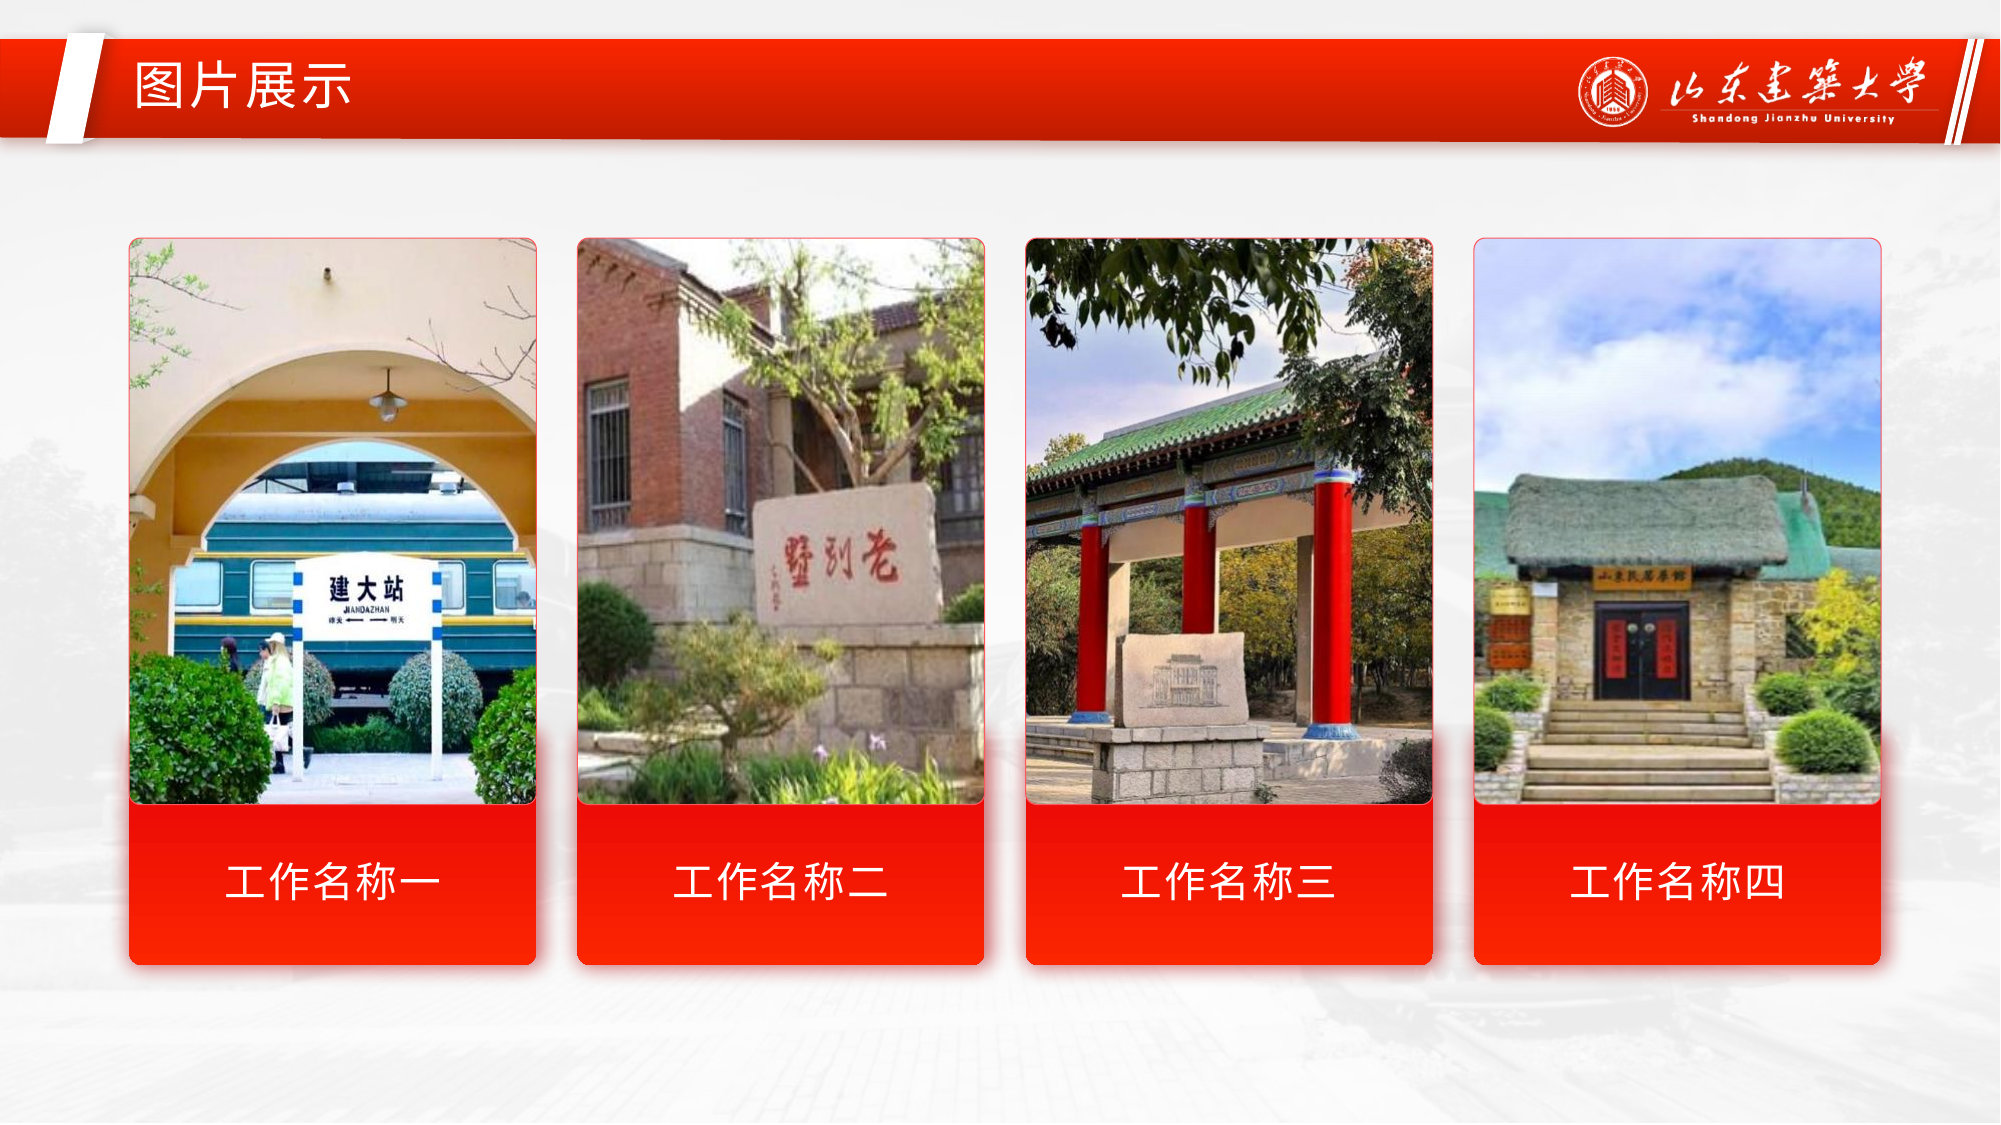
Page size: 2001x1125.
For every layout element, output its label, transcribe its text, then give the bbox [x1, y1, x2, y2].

text_box 工作名称二 [587, 855, 975, 906]
text_box [1024, 237, 1434, 806]
text_box [128, 797, 538, 967]
text_box [576, 237, 986, 806]
text_box 工作名称一 [139, 855, 526, 906]
text_box [576, 798, 986, 967]
text_box [1472, 795, 1883, 967]
text_box [1472, 237, 1883, 806]
picture [1571, 48, 1944, 134]
list 图片展示 [133, 59, 1367, 118]
text_box [128, 237, 538, 806]
text_box [1024, 797, 1434, 967]
text_box 工作名称四 [1484, 855, 1871, 906]
text_box 工作名称三 [1036, 855, 1423, 906]
